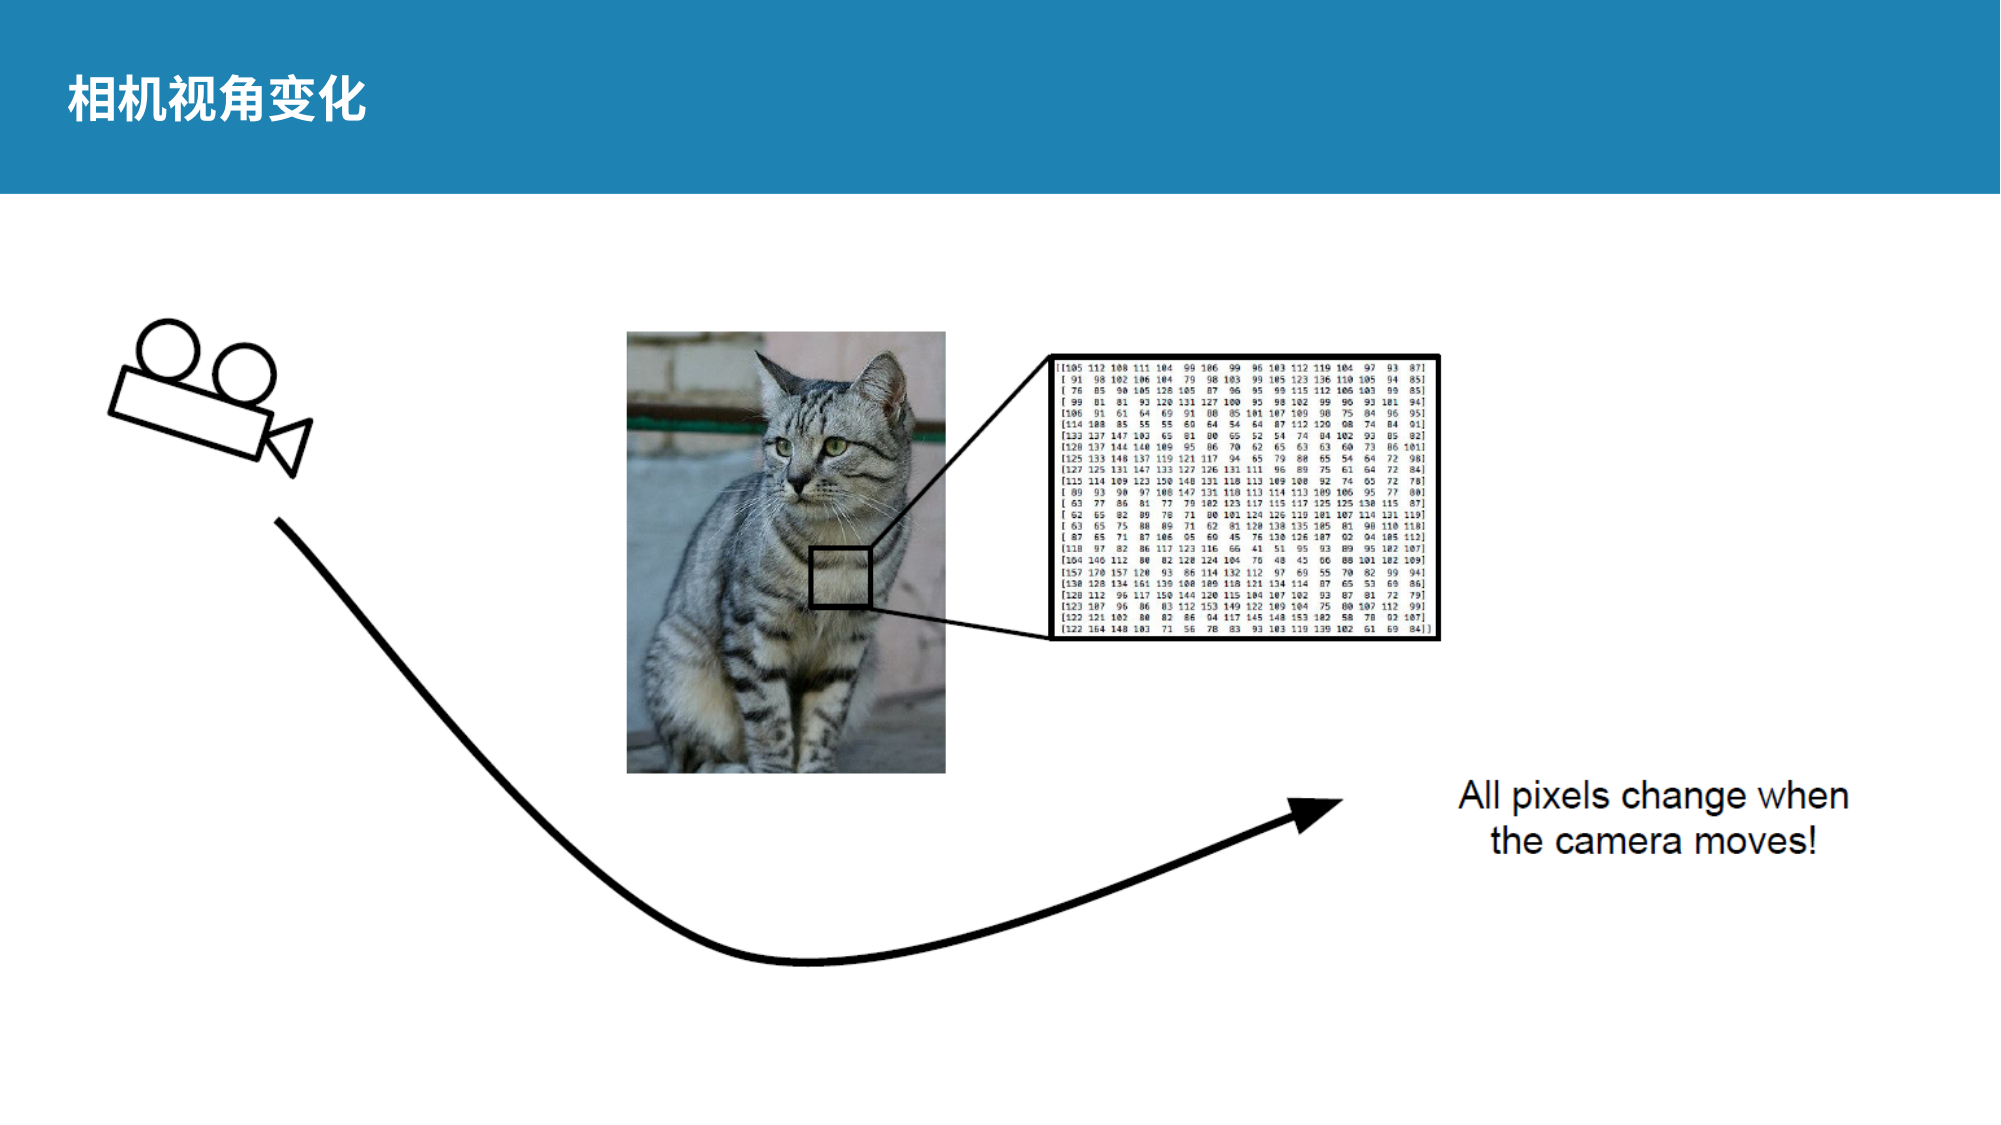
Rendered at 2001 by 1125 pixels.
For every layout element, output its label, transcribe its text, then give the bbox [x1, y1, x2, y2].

picture [85, 228, 1869, 1016]
list 相机视角变化 [52, 41, 924, 162]
